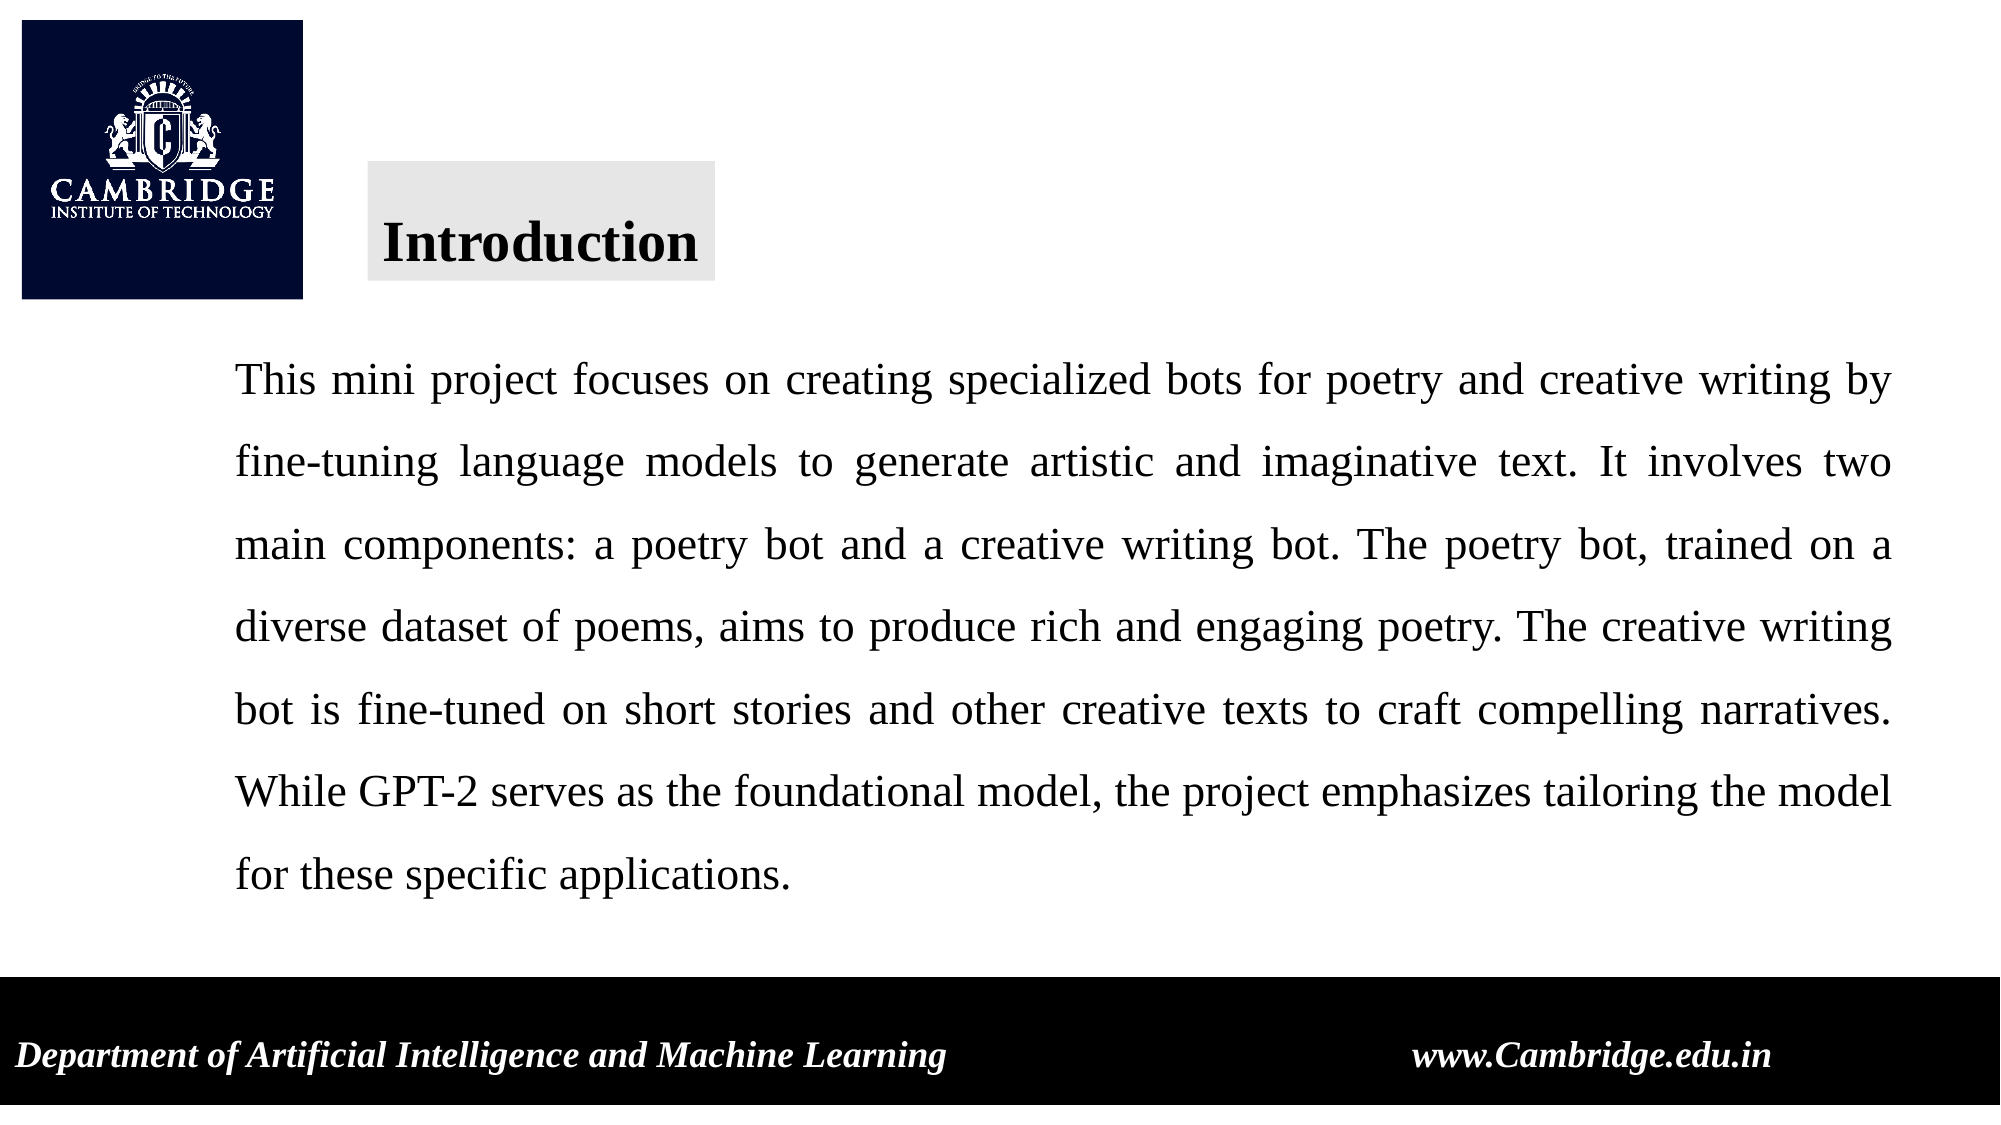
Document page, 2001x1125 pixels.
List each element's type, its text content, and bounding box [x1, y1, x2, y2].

text_box This mini project focuses on creating specialized bots for poetry and creative writing by fine-tuning language models to generate artistic and imaginative text. It involves two main components: a poetry bot and a creative writing bot. The poetry bot, trained on a diverse dataset of poems, aims to produce rich and engaging poetry. The creative writing bot is fine-tuned on short stories and other creative texts to craft compelling narratives. While GPT-2 serves as the foundational model, the project emphasizes tailoring the model for these specific applications. [220, 313, 1909, 906]
picture [51, 74, 274, 218]
text_box Introduction [367, 161, 715, 281]
text_box Department of Artificial Intelligence and Machine Learning www.Cambridge.edu.in [0, 977, 2000, 1105]
